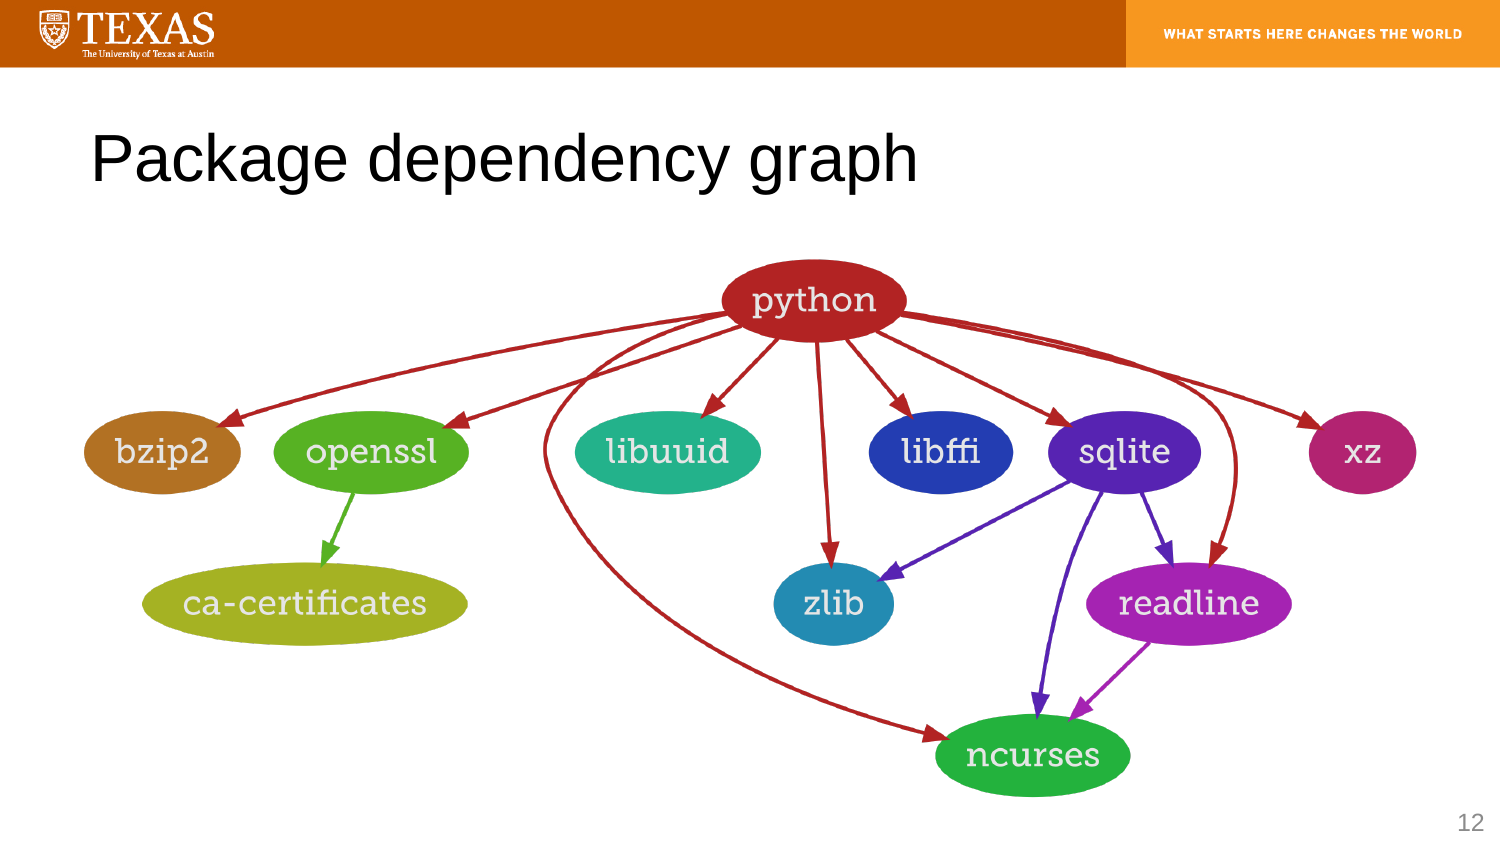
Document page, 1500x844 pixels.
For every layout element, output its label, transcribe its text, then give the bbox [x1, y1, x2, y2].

picture [0, 0, 1500, 844]
title Package dependency graph [75, 84, 1425, 225]
slide_number 12 [1162, 798, 1500, 844]
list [74, 252, 1426, 805]
